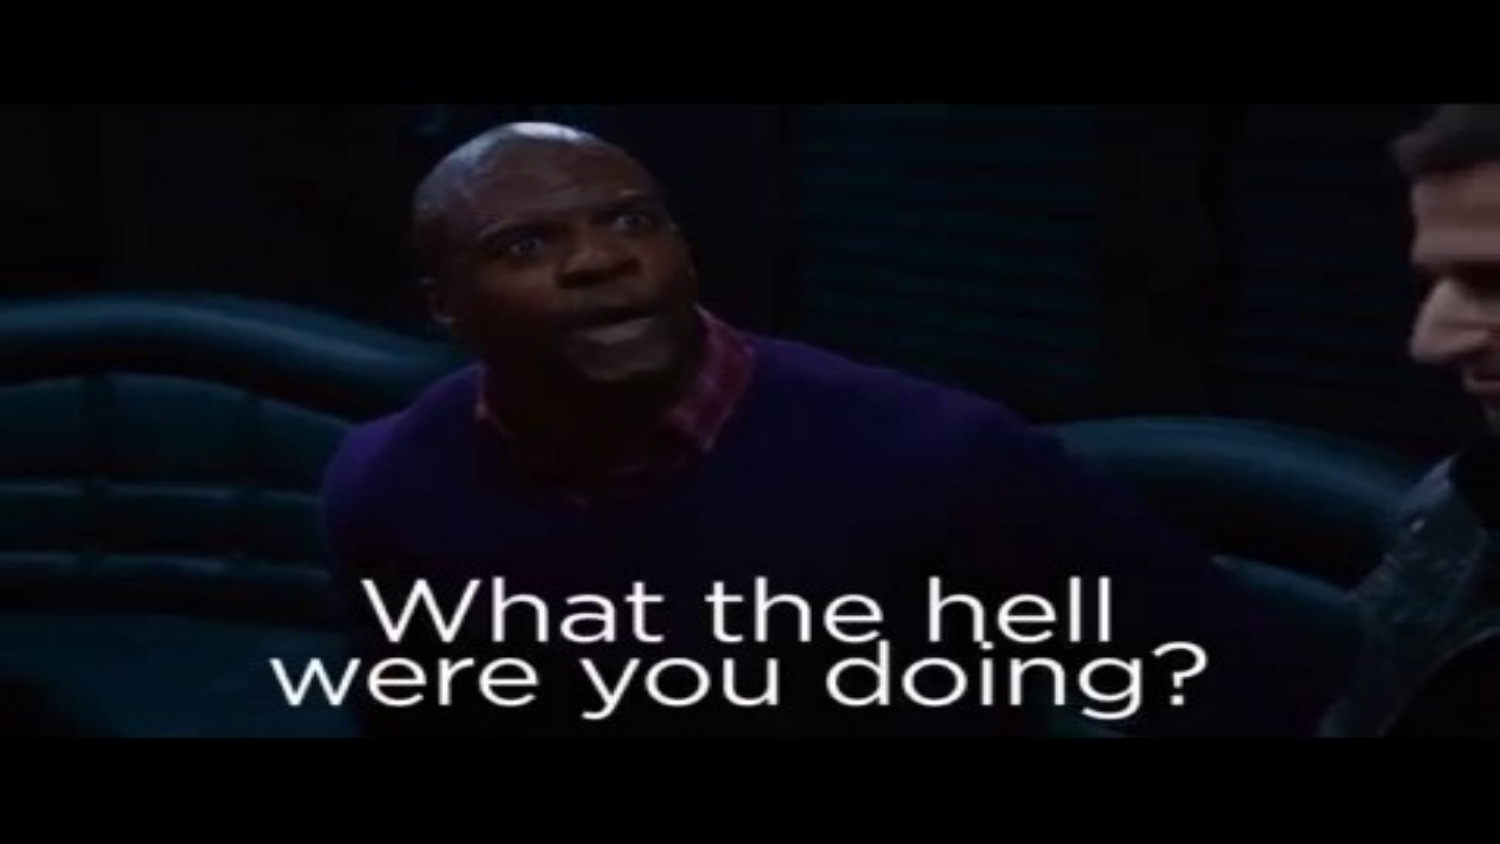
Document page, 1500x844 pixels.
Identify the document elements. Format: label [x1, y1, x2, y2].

text_box [0, 0, 1500, 844]
